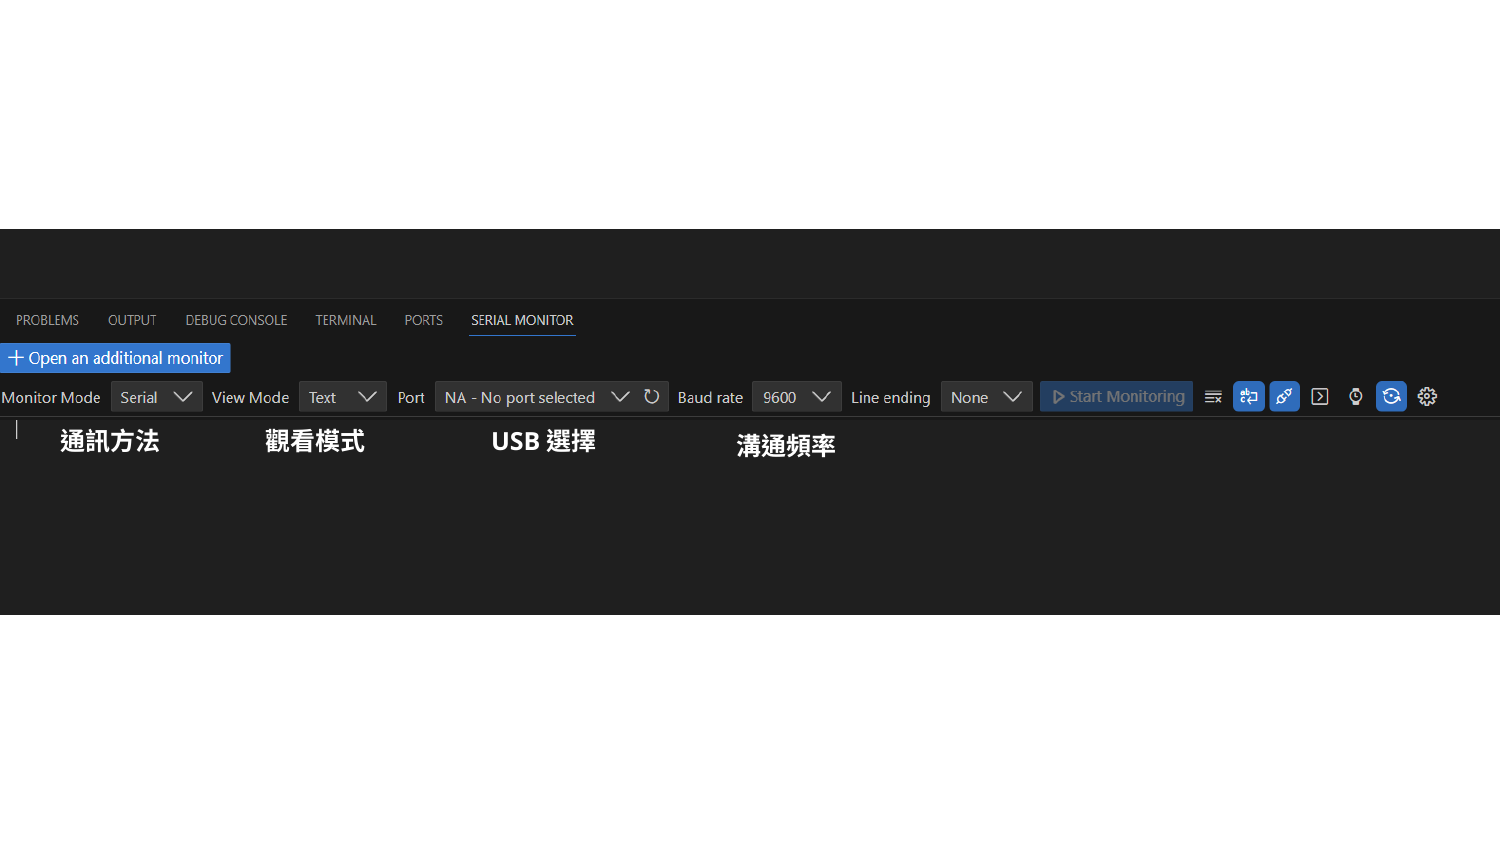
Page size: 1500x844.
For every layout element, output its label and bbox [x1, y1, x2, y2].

picture [0, 229, 1500, 615]
